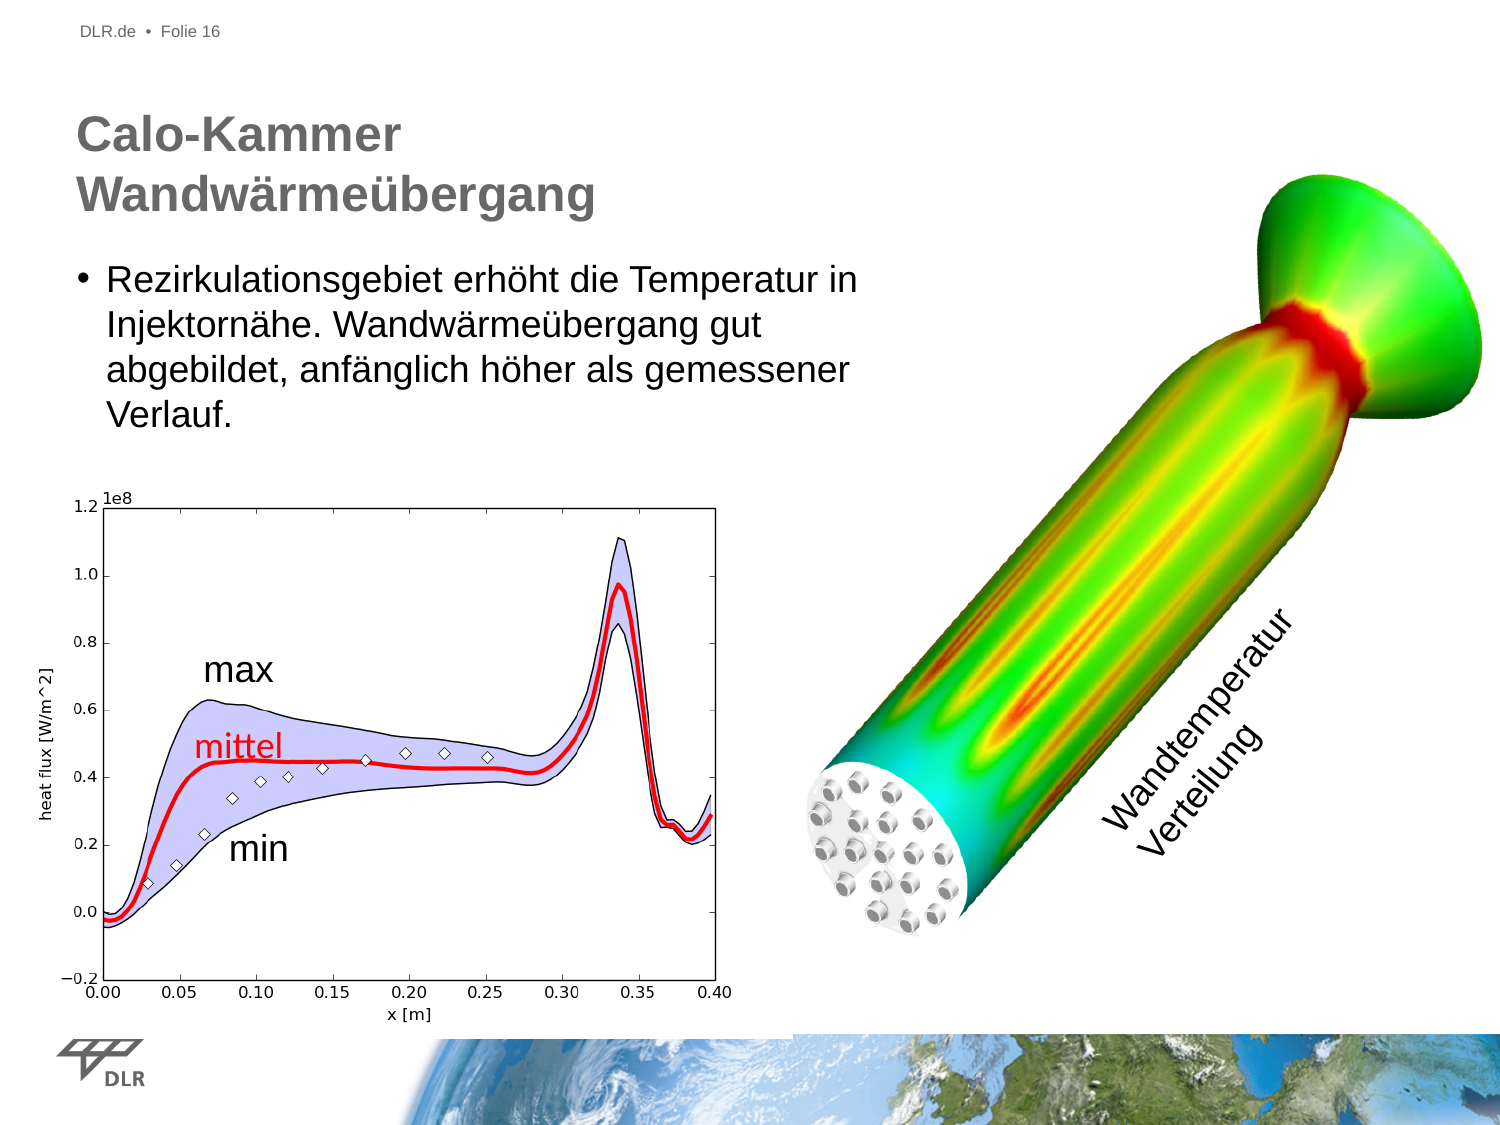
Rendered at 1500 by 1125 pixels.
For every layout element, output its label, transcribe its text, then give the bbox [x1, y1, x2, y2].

picture [0, 143, 1500, 1125]
slide_number DLR.de • Folie 16 [79, 20, 251, 45]
list Rezirkulationsgebiet erhöht die Temperatur in Injektornähe. Wandwärmeübergang gut abgebildet, anfänglich höher als gemessener Verlauf. [76, 255, 744, 421]
title Calo-Kammer Wandwärmeübergang [76, 101, 1418, 223]
